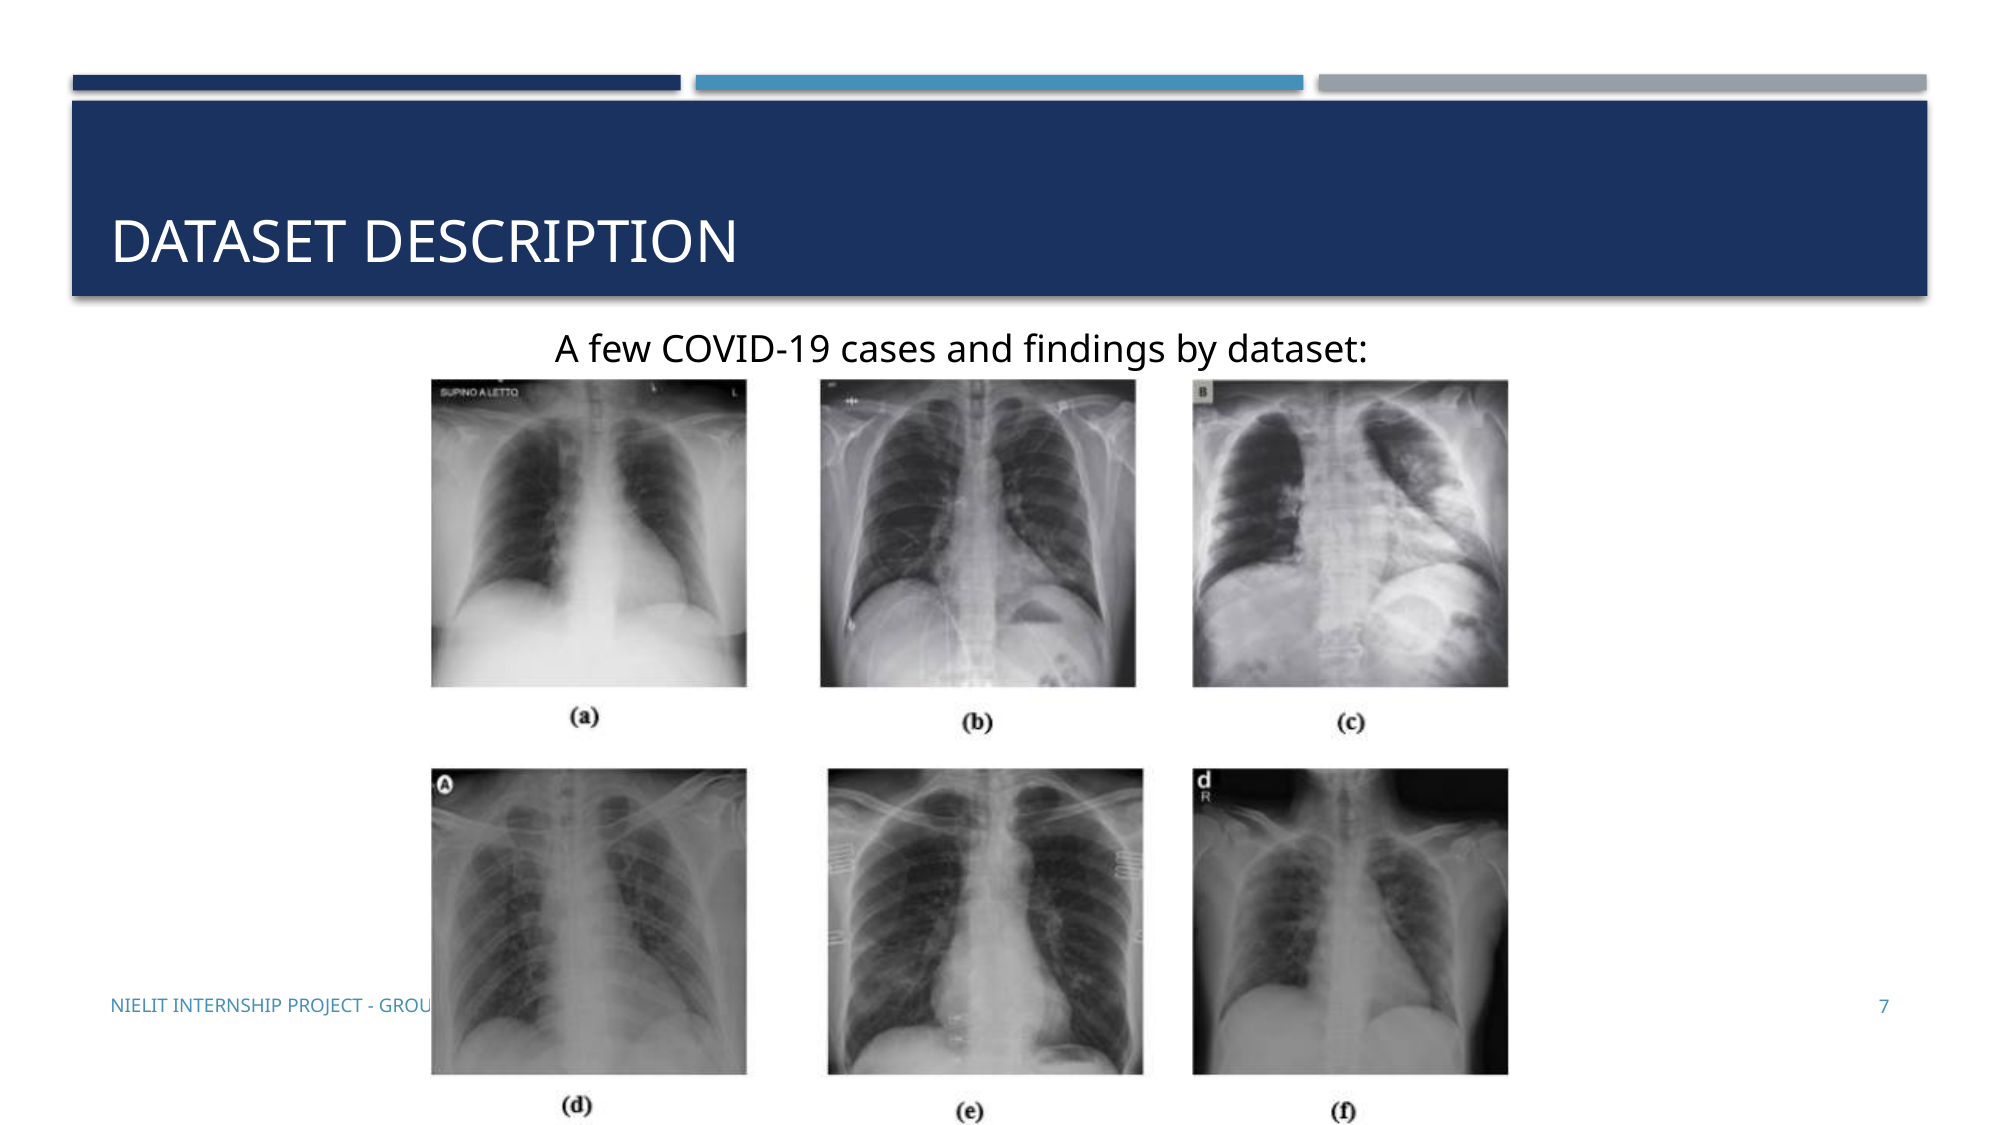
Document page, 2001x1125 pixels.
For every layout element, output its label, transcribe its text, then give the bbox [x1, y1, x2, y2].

slide_number 7 [1732, 977, 1905, 1037]
footer NIELIT Internship Project - GROUP 12 [95, 976, 423, 1037]
picture [429, 377, 1511, 1125]
text_box A few COVID-19 cases and findings by dataset: [540, 317, 1540, 378]
title Dataset description [95, 115, 1905, 282]
